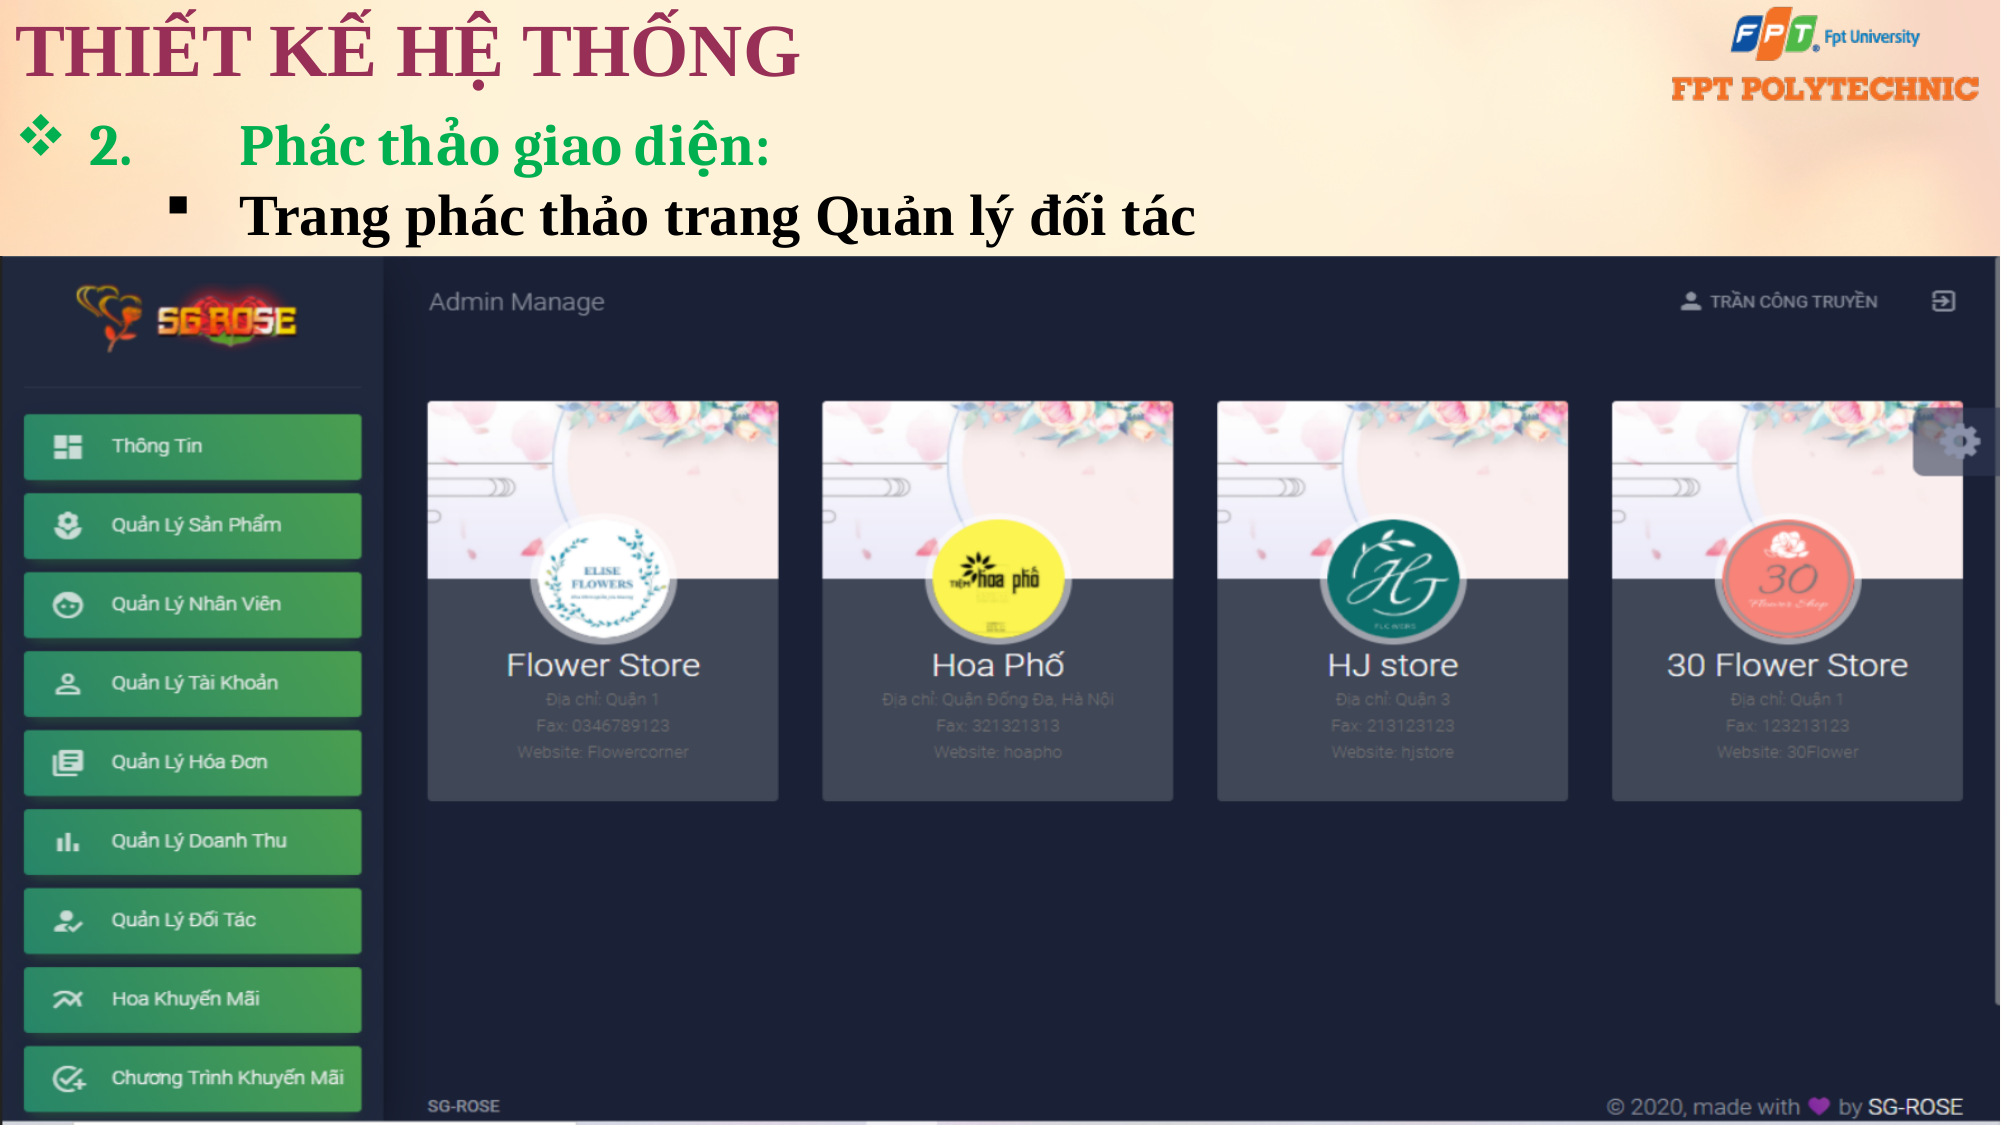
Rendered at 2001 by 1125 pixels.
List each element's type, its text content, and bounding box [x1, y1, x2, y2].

text_box THIẾT KẾ HỆ THỐNG [0, 0, 875, 99]
picture [0, 0, 2001, 1125]
text_box 2. Phác thảo giao diện: Trang phác thảo trang Quản lý đối tác [0, 99, 1688, 255]
